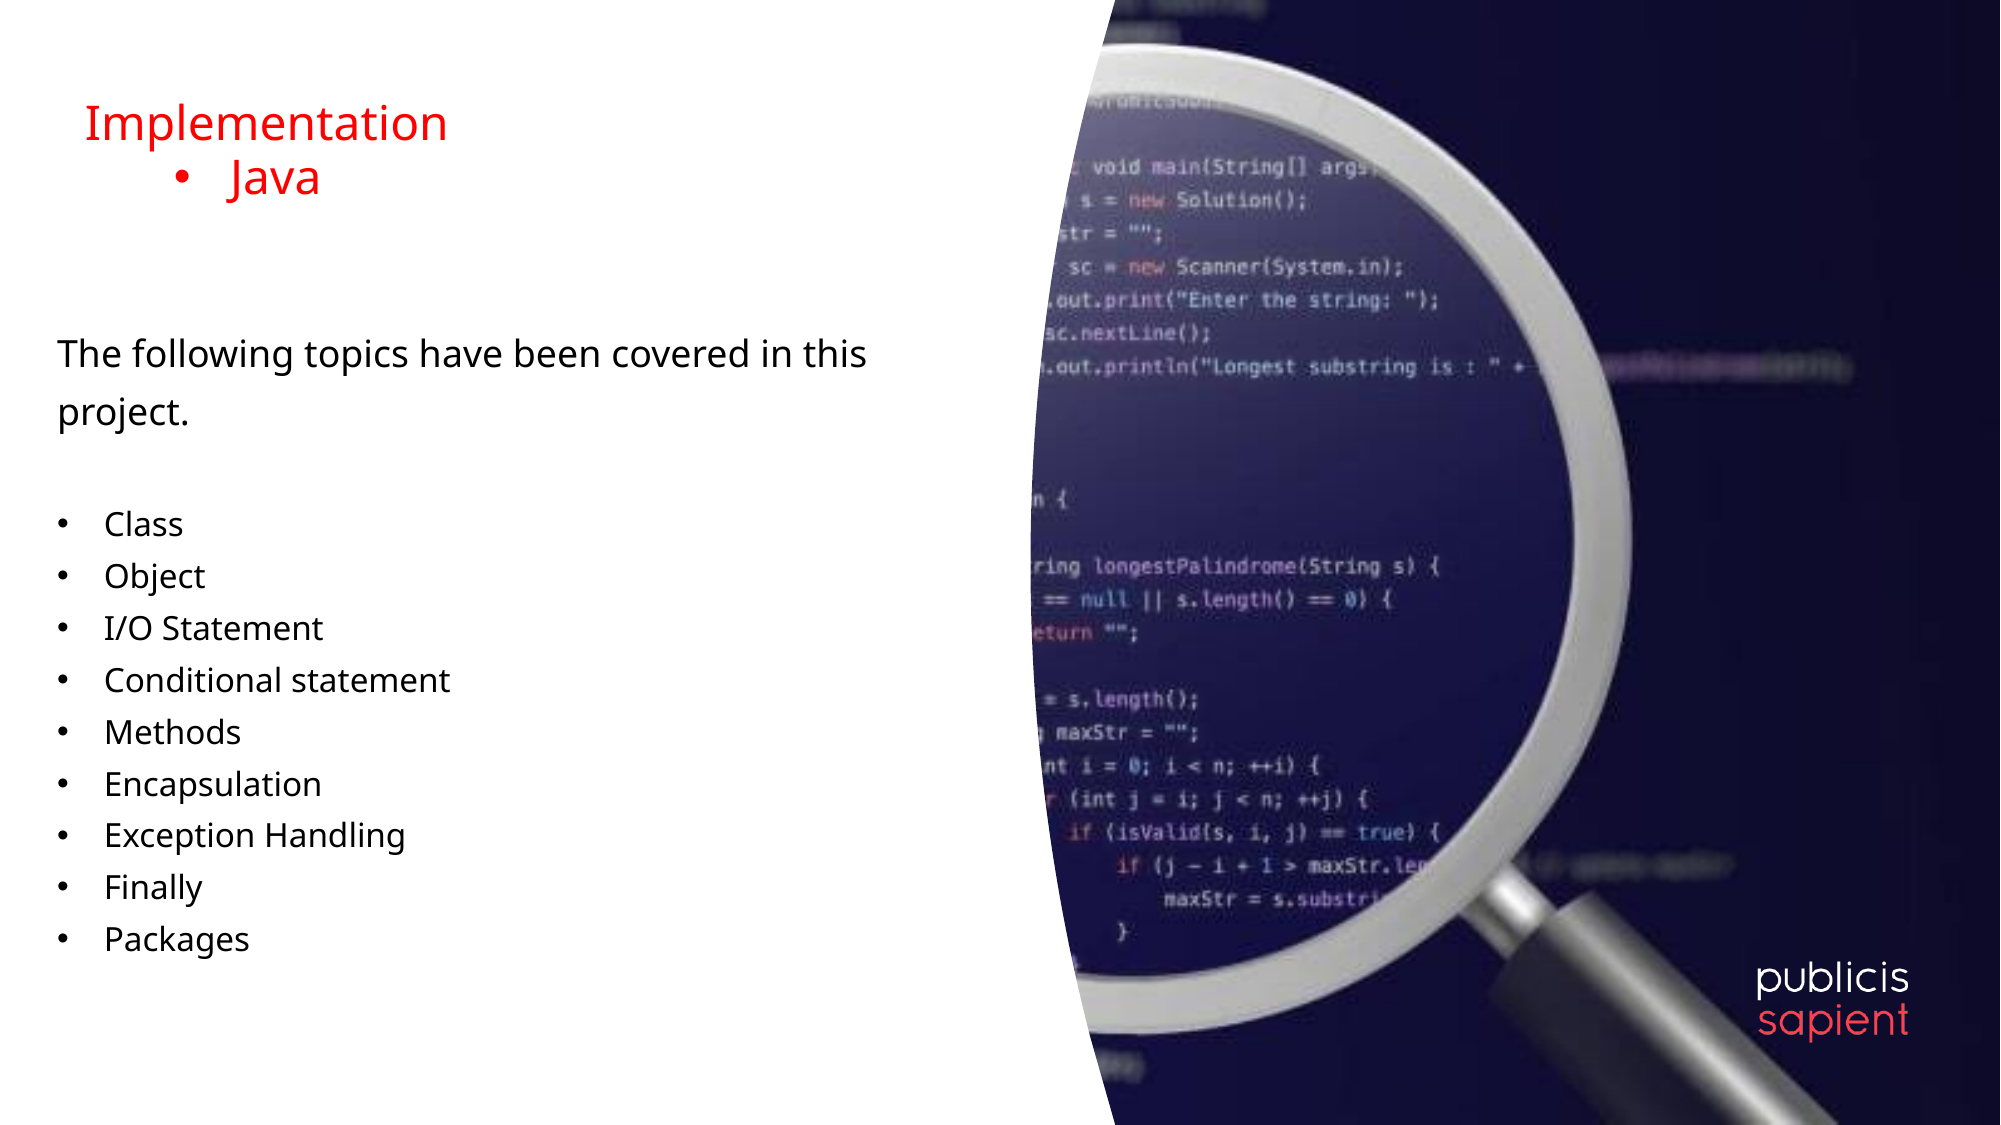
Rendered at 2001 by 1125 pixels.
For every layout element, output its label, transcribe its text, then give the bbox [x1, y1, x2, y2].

list The following topics have been covered in this project. Class Object I/O Statement Conditional statement Methods Encapsulation Exception Handling Finally Packages [57, 316, 914, 907]
text_box Java [173, 141, 1030, 205]
picture [1030, 0, 2000, 1125]
title Implementation [84, 86, 942, 146]
